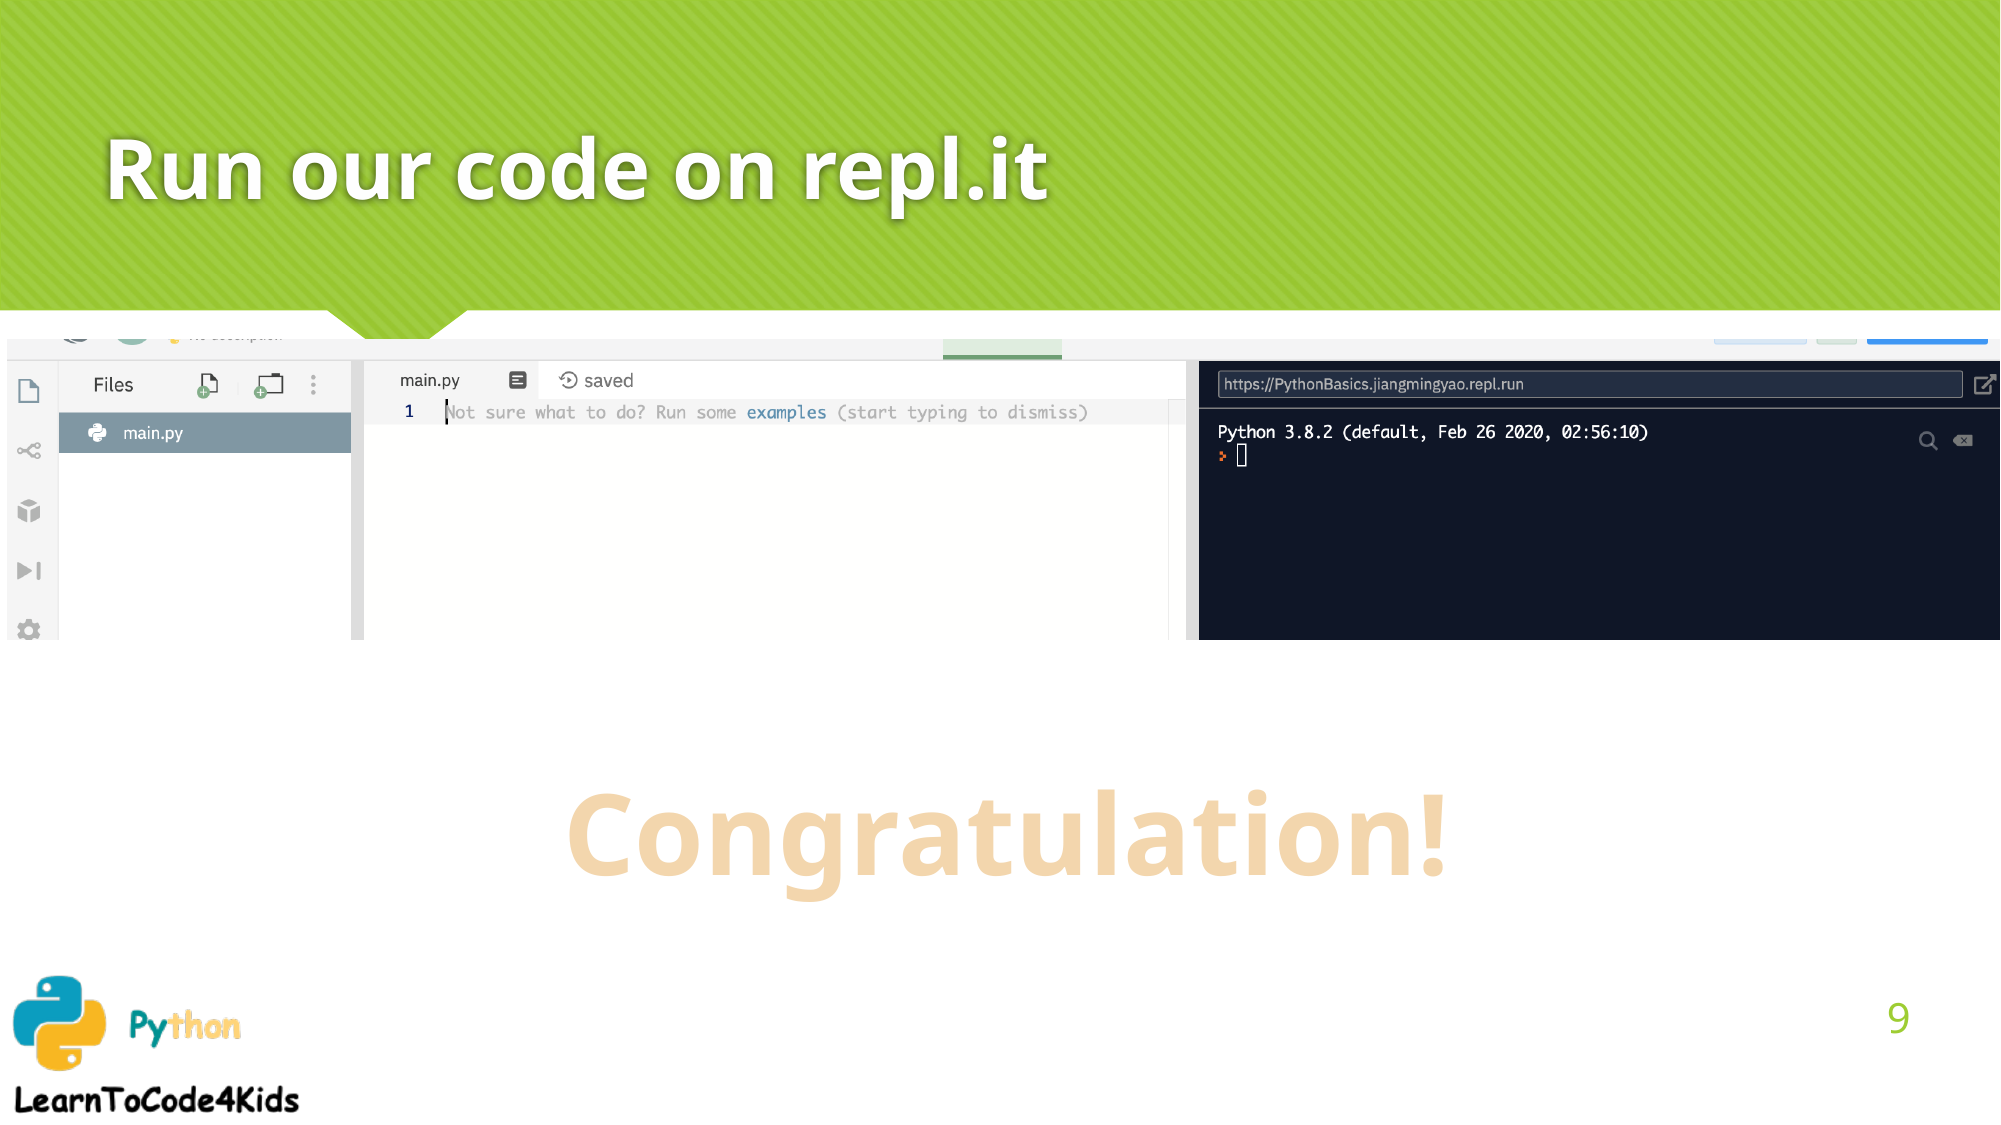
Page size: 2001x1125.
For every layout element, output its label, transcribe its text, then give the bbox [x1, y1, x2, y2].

picture [0, 968, 314, 1125]
slide_number 9 [1751, 970, 1926, 1051]
picture [6, 339, 2000, 640]
text_box Congratulation! [548, 755, 1466, 906]
title Run our code on repl.it [88, 64, 1823, 224]
